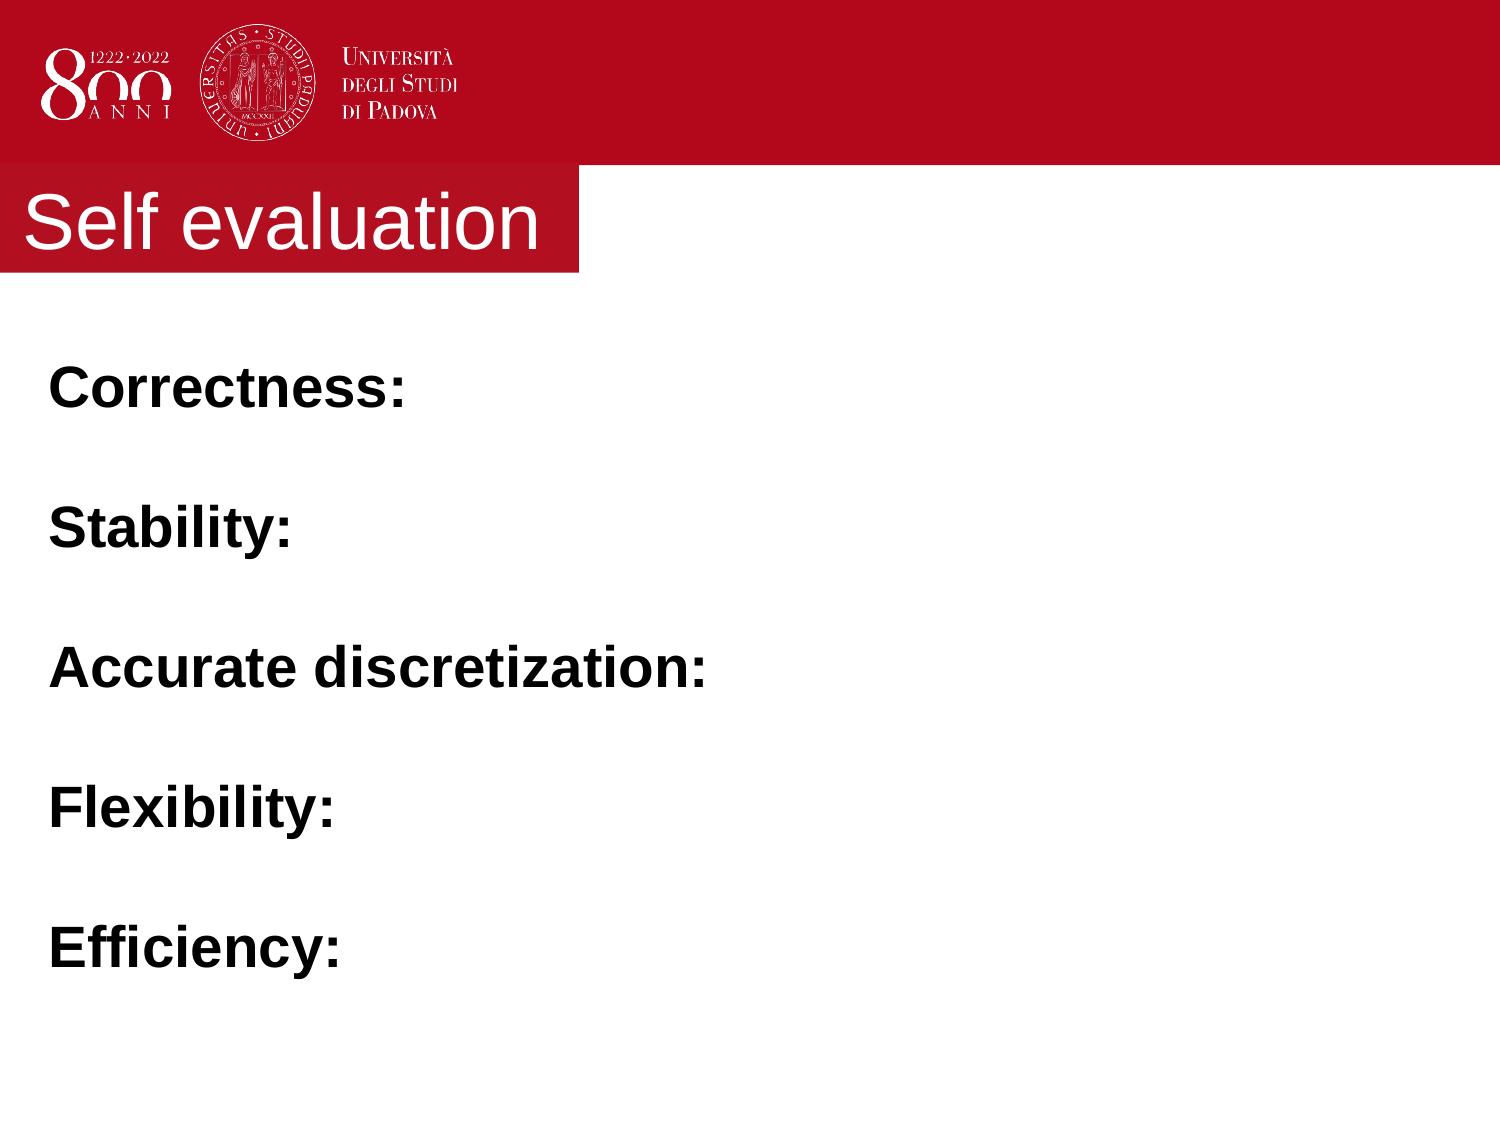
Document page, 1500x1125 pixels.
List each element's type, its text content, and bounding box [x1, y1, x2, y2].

text_box Self evaluation [0, 162, 579, 273]
text_box Correctness: Stability: Accurate discretization: Flexibility: Efficiency: [33, 254, 1467, 1052]
